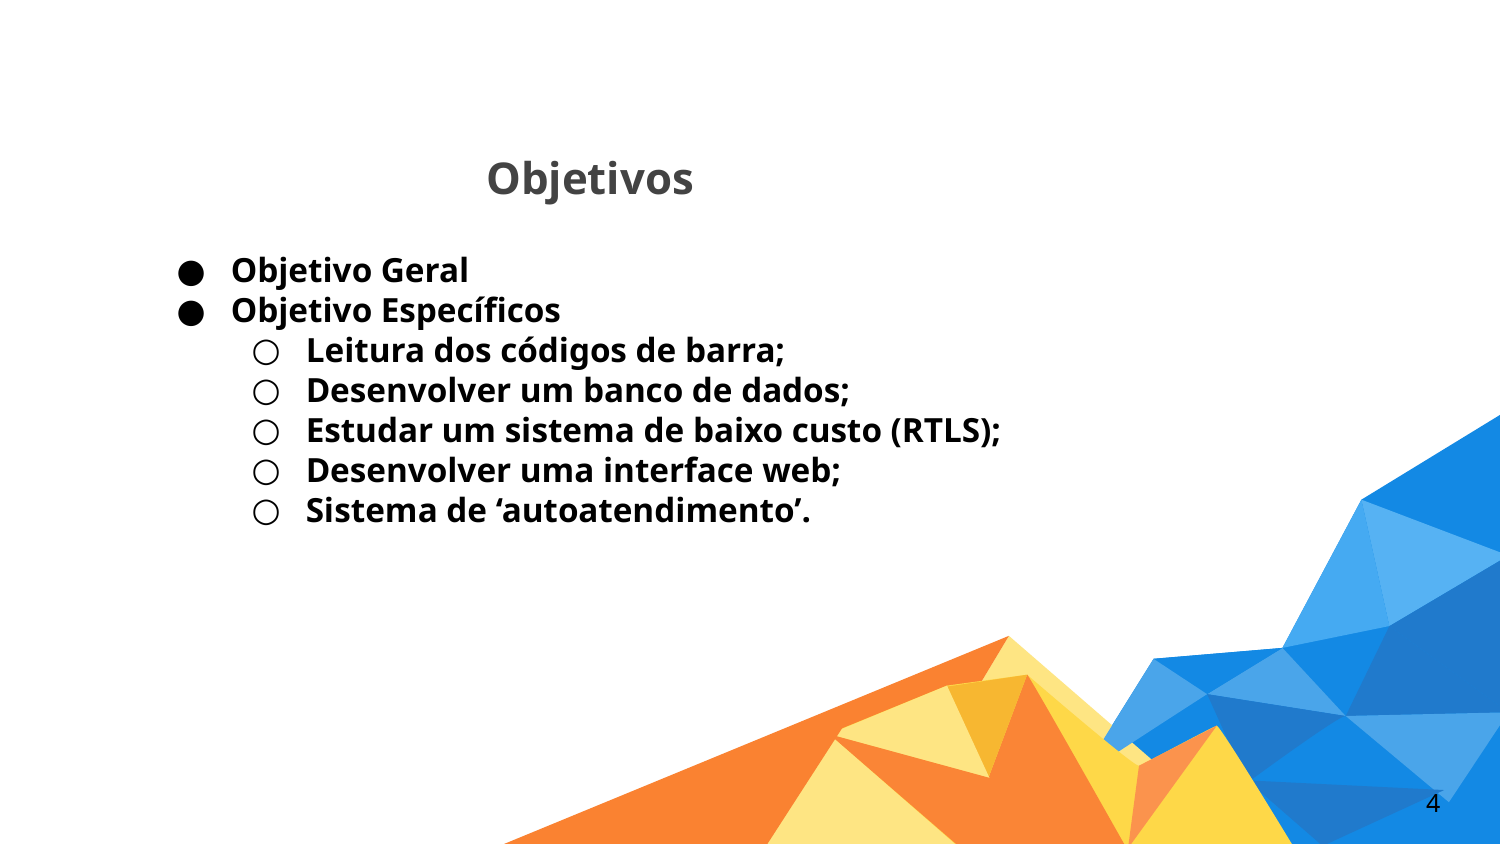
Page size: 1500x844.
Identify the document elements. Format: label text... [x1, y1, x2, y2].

title Objetivos [382, 135, 799, 217]
list Objetivo Geral Objetivo Específicos Leitura dos códigos de barra; Desenvolver um banco de dados; Estudar um sistema de baixo custo (RTLS); Desenvolver uma interface web; Sistema de ‘autoatendimento’. [140, 234, 1040, 645]
slide_number ‹#› [1410, 772, 1500, 837]
